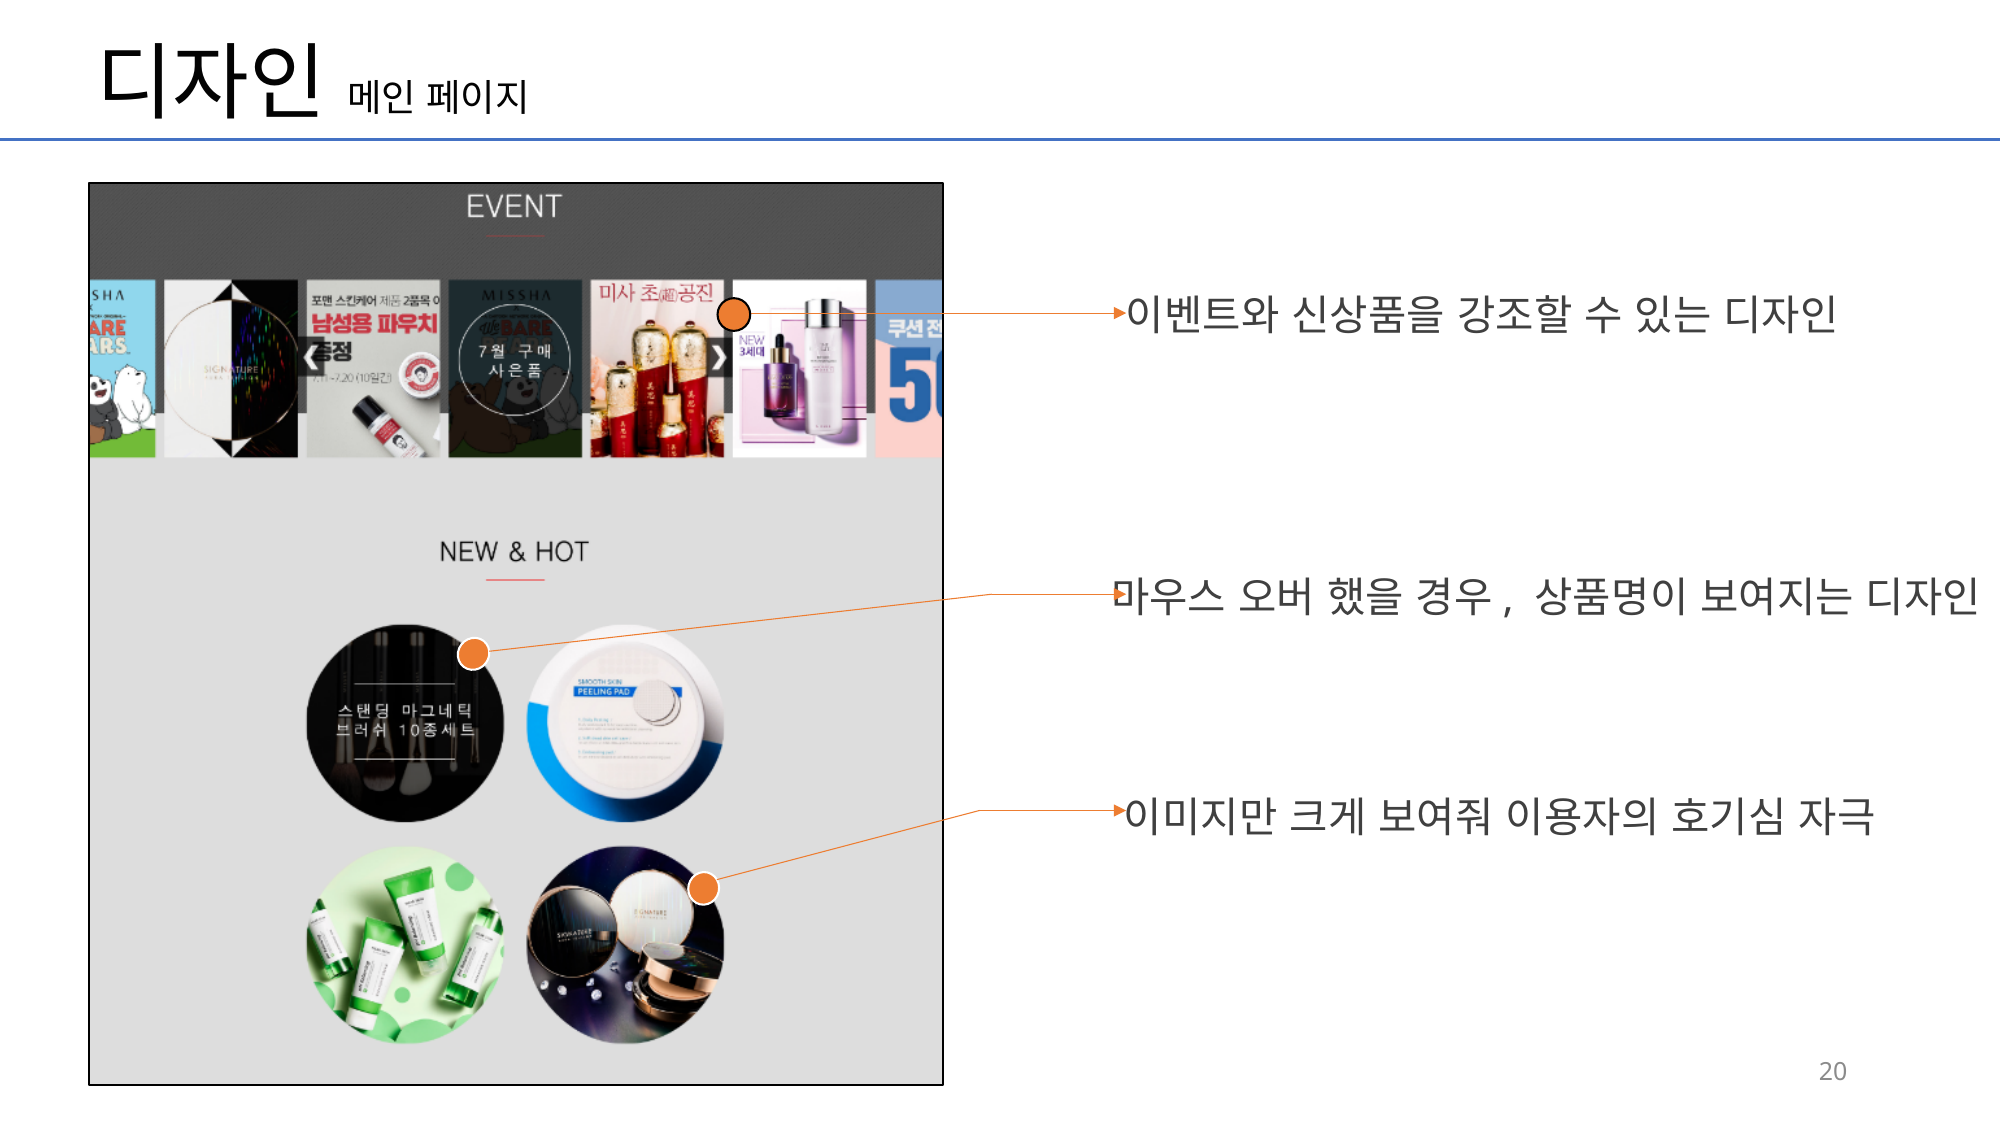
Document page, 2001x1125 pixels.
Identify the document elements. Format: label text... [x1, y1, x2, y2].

picture [89, 184, 942, 1085]
text_box 이미지만 크게 보여줘 이용자의 호기심 자극 [1109, 783, 1891, 849]
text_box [717, 298, 1127, 331]
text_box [716, 810, 980, 880]
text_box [489, 594, 992, 652]
text_box 디자인 [81, 33, 341, 138]
text_box 마우스 오버 했을 경우, 상품명이 보여지는 디자인 [1096, 563, 1997, 629]
slide_number 20 [1412, 1042, 1863, 1103]
text_box 이벤트와 신상품을 강조할 수 있는 디자인 [1110, 281, 1854, 347]
text_box 메인 페이지 [332, 66, 1333, 127]
